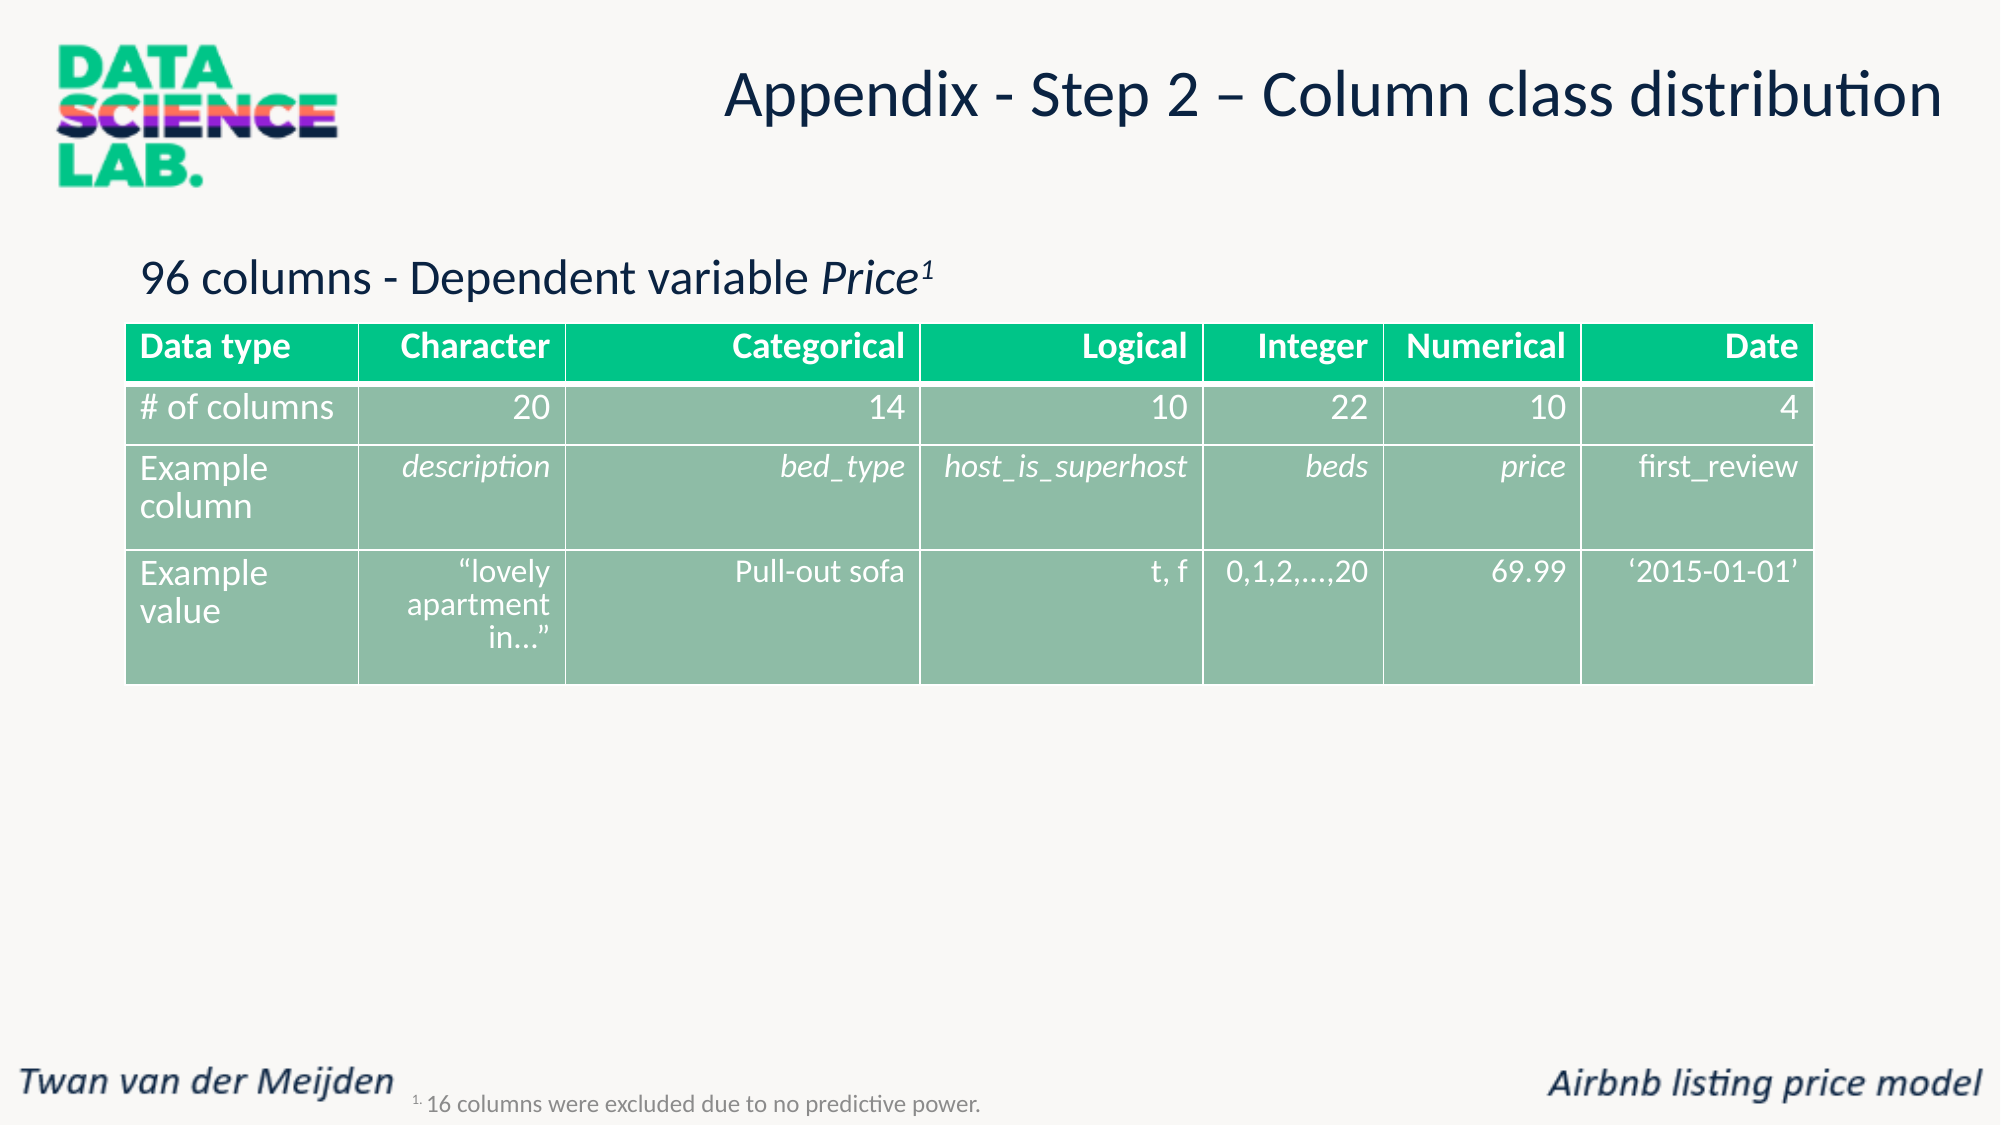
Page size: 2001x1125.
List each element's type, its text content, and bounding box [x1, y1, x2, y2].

table_cell beds [1204, 446, 1383, 549]
table_cell 69.99 [1384, 551, 1580, 684]
text_box 96 columns - Dependent variable Price1 [124, 236, 1914, 312]
table_header Numerical [1384, 324, 1580, 381]
table_cell first_review [1582, 446, 1813, 549]
table_header Character [359, 324, 565, 381]
table_cell 4 [1582, 387, 1813, 444]
table_cell description [359, 446, 565, 549]
table_header Logical [921, 324, 1202, 381]
table_header Categorical [566, 324, 919, 381]
table_cell “lovely apartment in...” [359, 551, 565, 684]
table_header Date [1582, 324, 1813, 381]
table_cell price [1384, 446, 1580, 549]
text_box Appendix - Step 2 – Column class distribution [331, 42, 1959, 138]
table_cell 10 [921, 387, 1202, 444]
table_cell 14 [566, 387, 919, 444]
table_cell t, f [921, 551, 1202, 684]
picture [0, 0, 2001, 1125]
table_cell Example column [126, 446, 358, 549]
table_cell Example value [126, 551, 358, 684]
table_cell ‘2015-01-01’ [1582, 551, 1813, 684]
table_cell bed_type [566, 446, 919, 549]
table_cell Pull-out sofa [566, 551, 919, 684]
table_cell 10 [1384, 387, 1580, 444]
table_header Integer [1204, 324, 1383, 381]
table_cell 20 [359, 387, 565, 444]
table_cell 22 [1204, 387, 1383, 444]
table_cell host_is_superhost [921, 446, 1202, 549]
table_cell # of columns [126, 387, 358, 444]
table_cell 0,1,2,...,20 [1204, 551, 1383, 684]
footer 1. 16 columns were excluded due to no predictive power. [396, 1065, 1072, 1125]
table_header Data type [126, 324, 358, 381]
